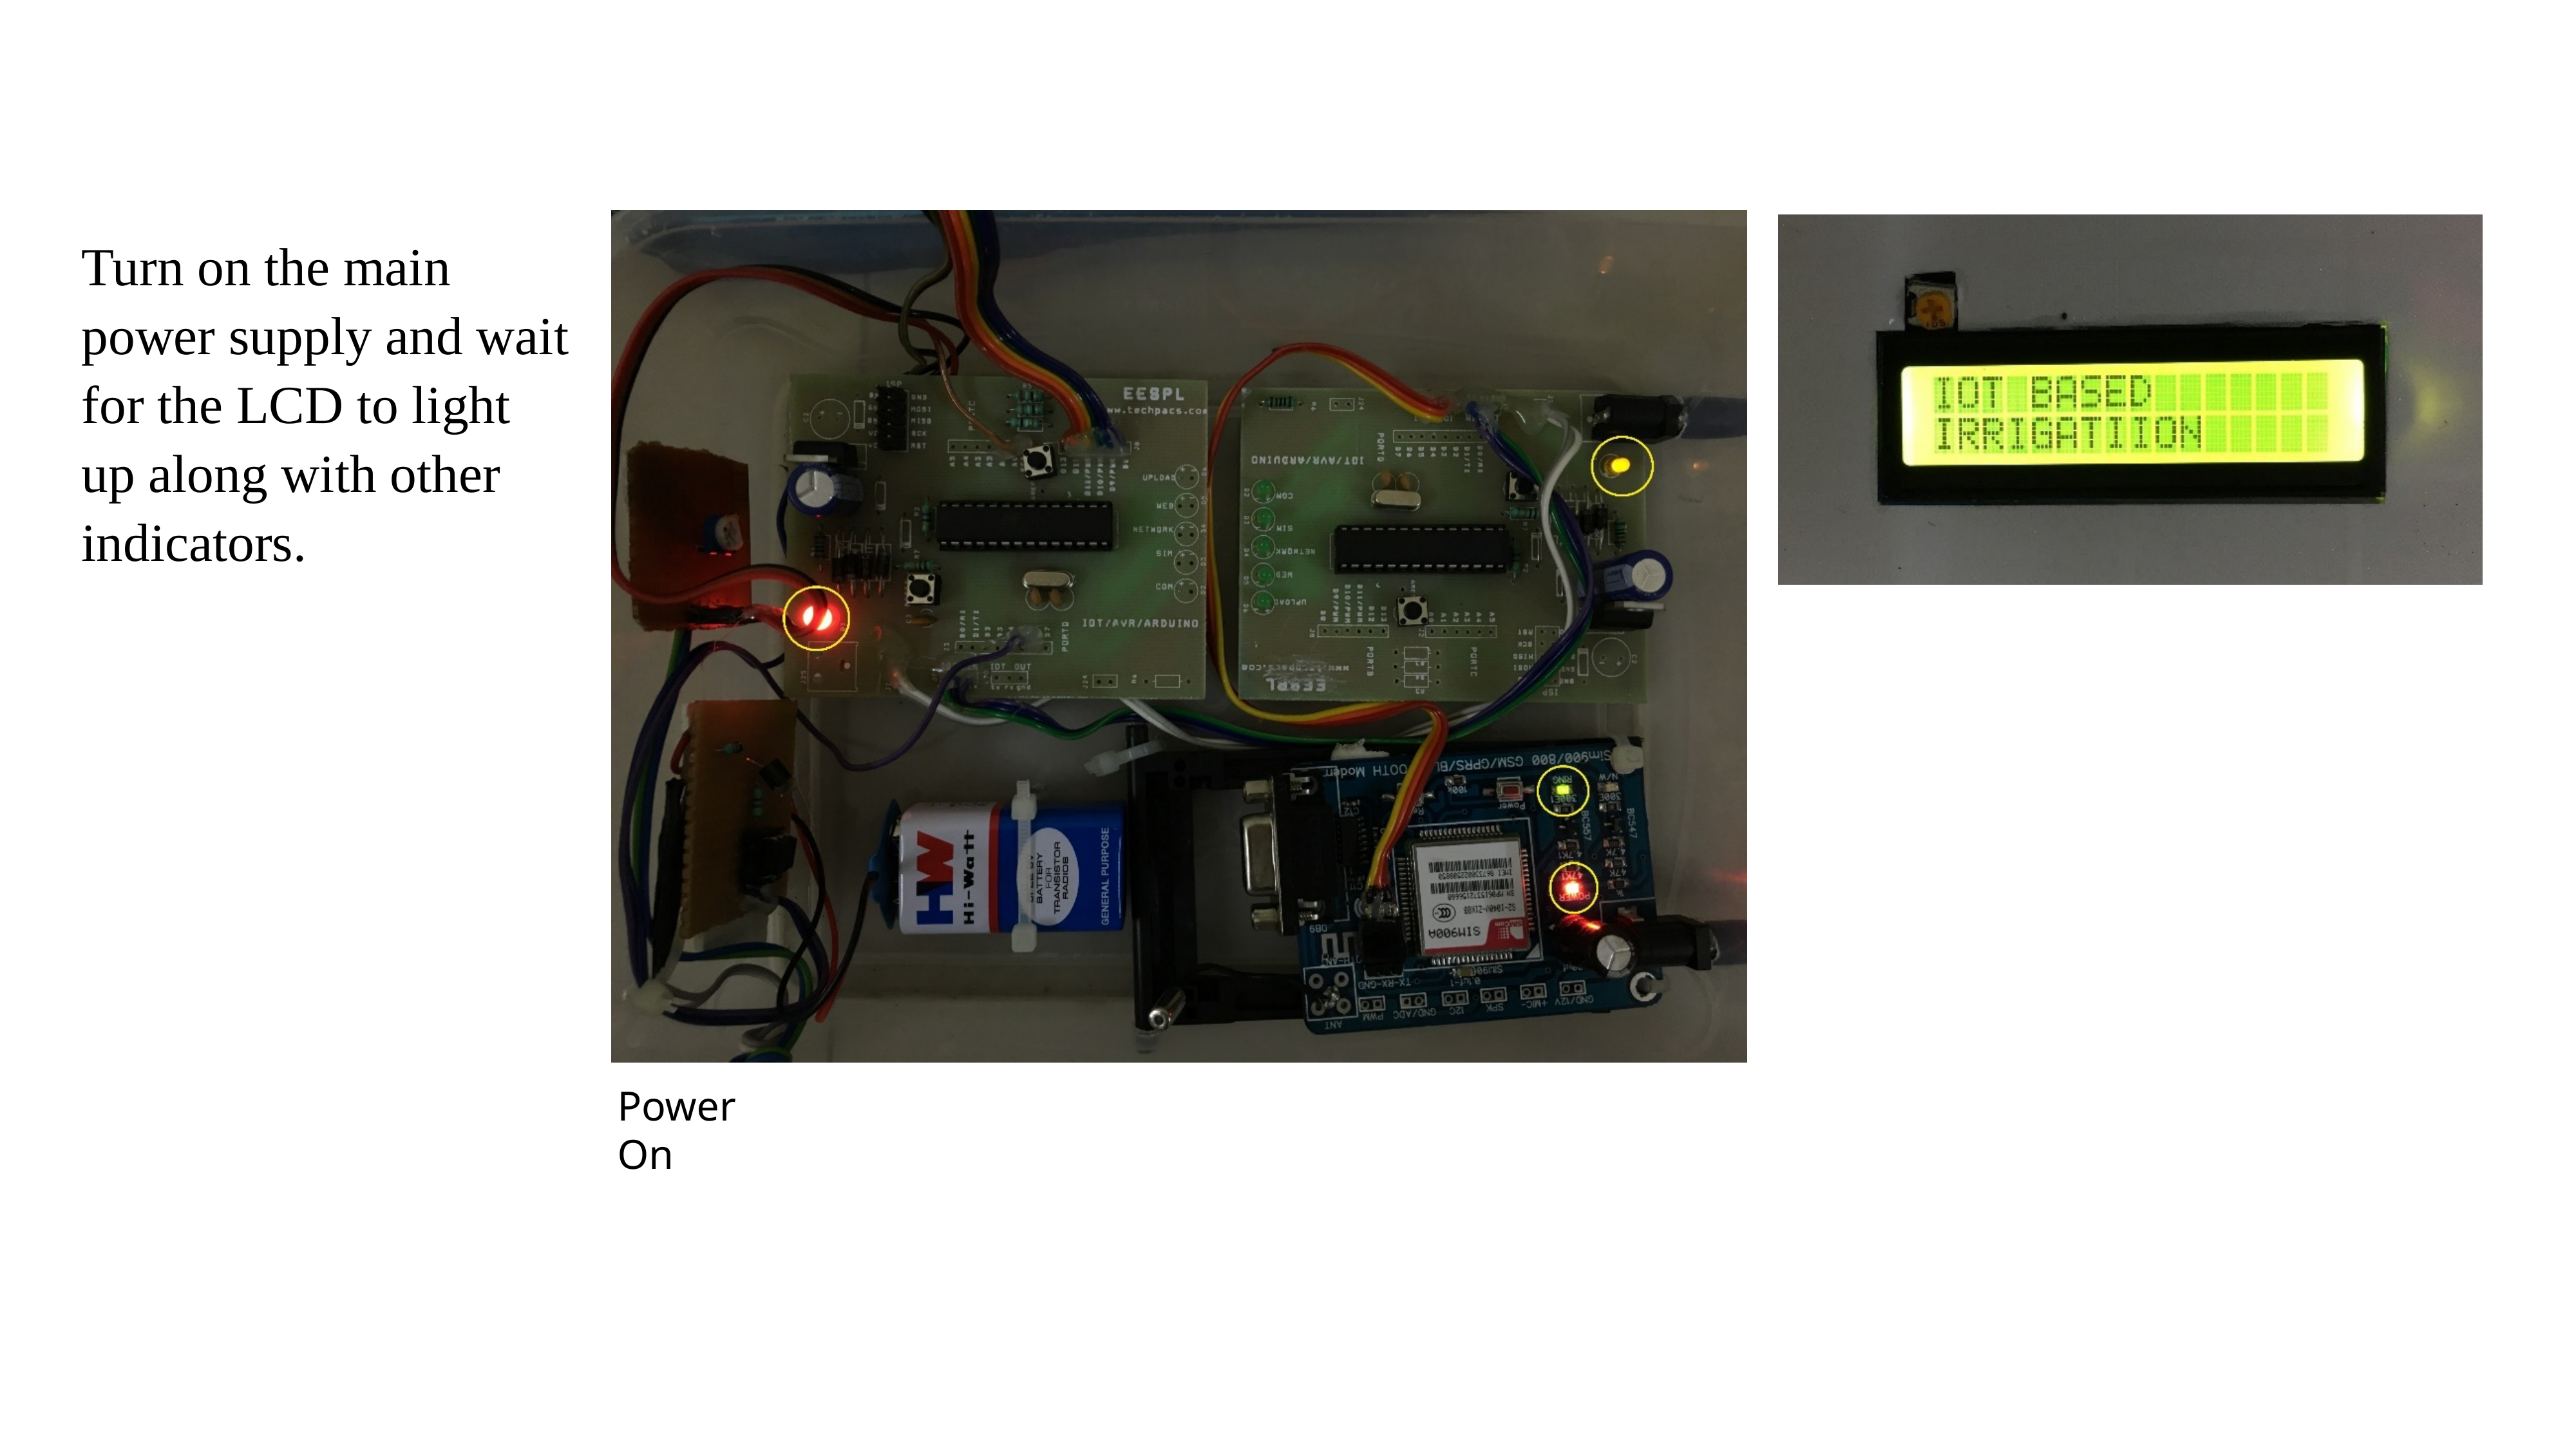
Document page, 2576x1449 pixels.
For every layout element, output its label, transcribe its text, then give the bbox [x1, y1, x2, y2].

picture [1778, 214, 2483, 585]
text_box Power On [609, 1097, 803, 1161]
picture [611, 210, 1747, 1063]
text_box Turn on the main power supply and wait for the LCD to light up along with other indicators. [74, 187, 580, 613]
